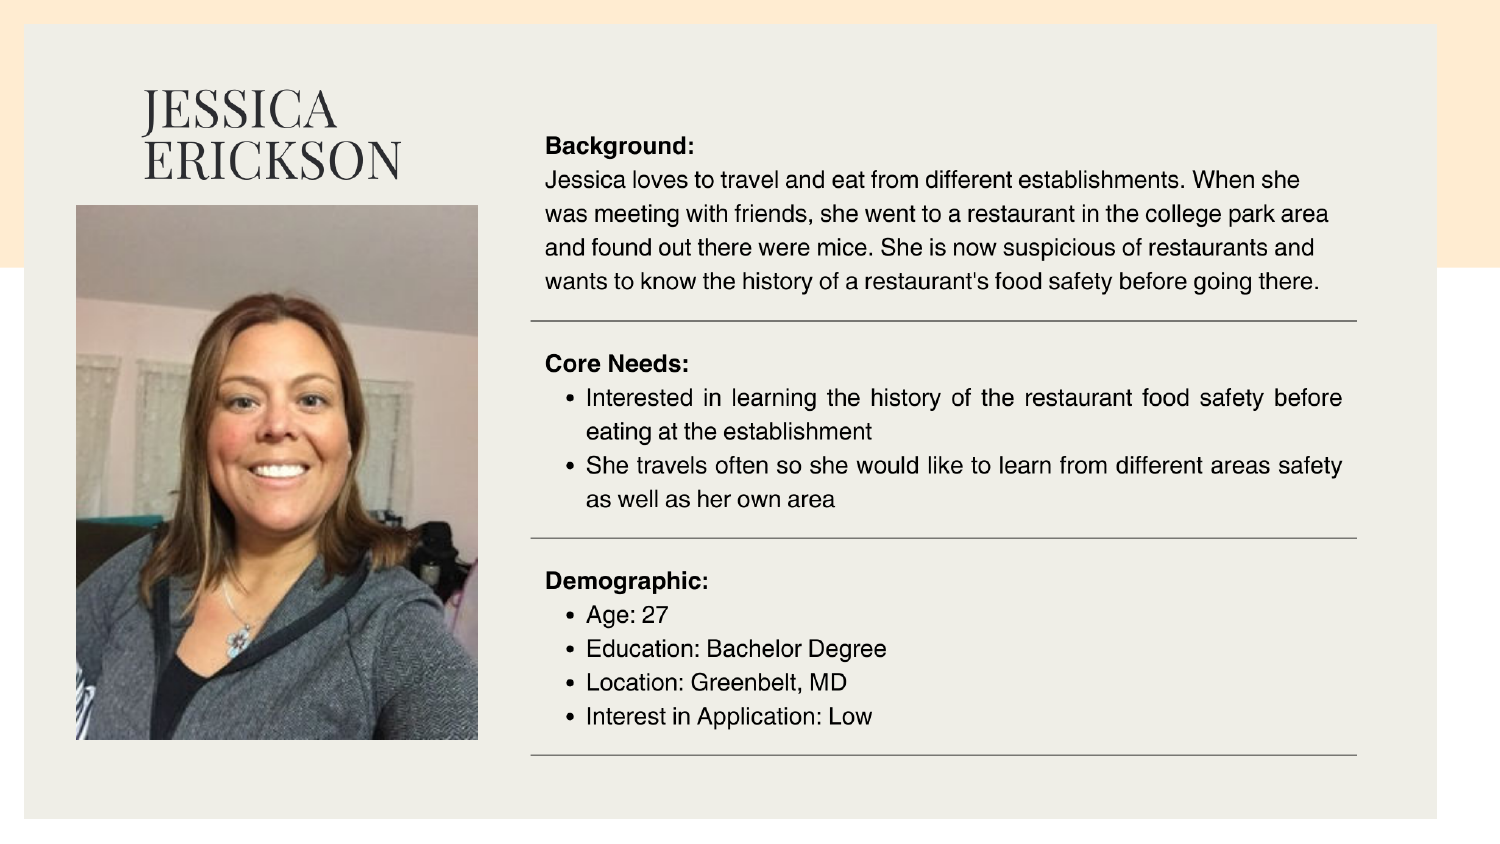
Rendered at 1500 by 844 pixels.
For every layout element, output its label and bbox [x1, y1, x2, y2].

picture [24, 24, 1437, 819]
